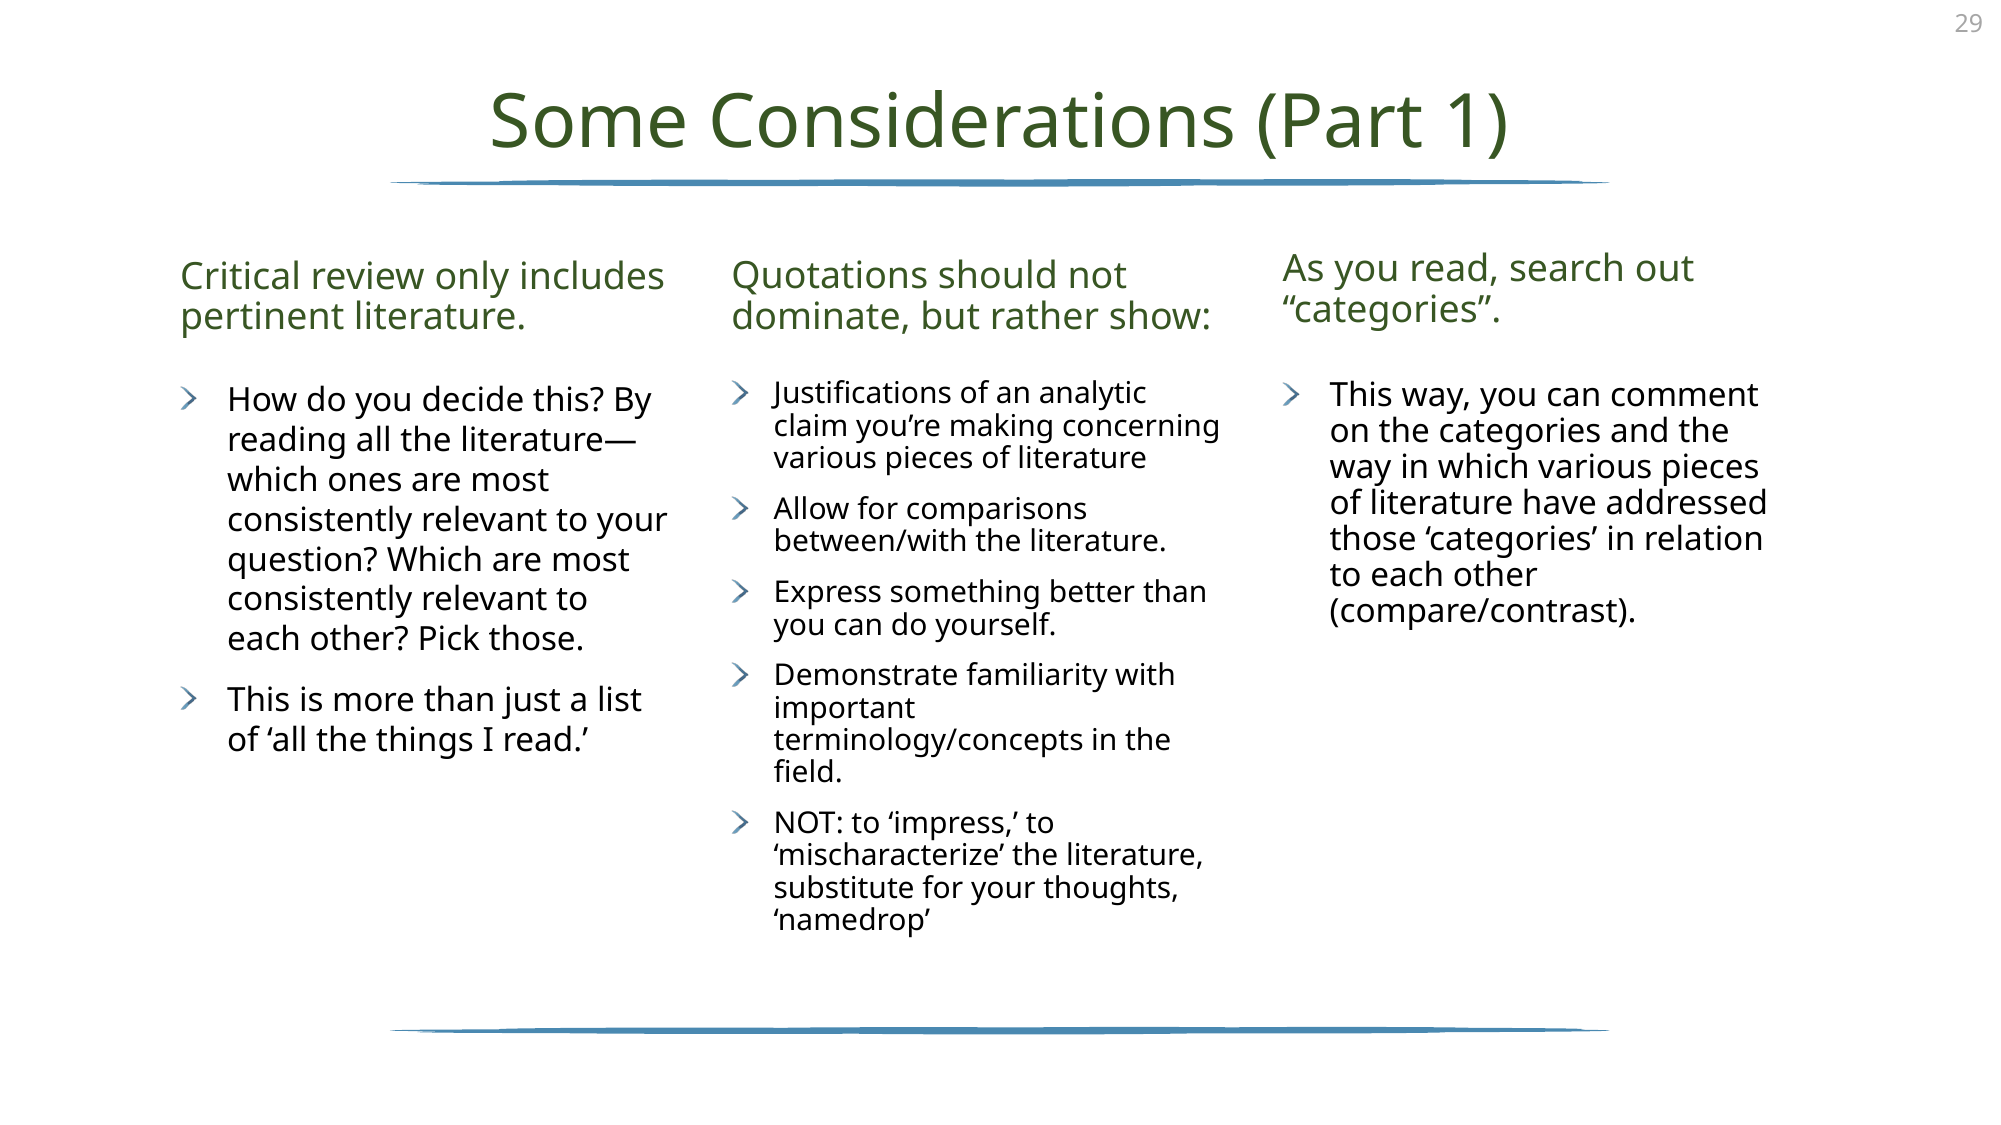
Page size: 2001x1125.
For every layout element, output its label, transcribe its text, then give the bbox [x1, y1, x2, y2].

picture [731, 579, 749, 603]
picture [731, 810, 749, 834]
title Some Considerations (Part 1) [137, 59, 1863, 187]
list As you read, search out “categories”. [1267, 233, 1788, 347]
picture [1282, 382, 1300, 406]
picture [731, 662, 749, 687]
list Critical review only includes pertinent literature. [165, 229, 685, 370]
picture [731, 380, 749, 405]
list This way, you can comment on the categories and the way in which various pieces of literature have addressed those ‘categories’ in relation to each other (compare/contrast). [1267, 370, 1788, 957]
list How do you decide this? By reading all the literature—which ones are most consistently relevant to your question? Which are most consistently relevant to each other? Pick those. This is more than just a list of ‘all the things I read.’ [165, 370, 685, 957]
list Quotations should not dominate, but rather show: [716, 233, 1237, 361]
picture [180, 686, 197, 710]
list Justifications of an analytic claim you’re making concerning various pieces of literature Allow for comparisons between/with the literature. Express something better than you can do yourself. Demonstrate familiarity with important terminology/concepts in the field. NOT: to ‘impress,’ to ‘mischaracterize’ the literature, substitute for your thoughts, ‘namedrop’ [716, 370, 1237, 957]
picture [180, 386, 197, 410]
picture [731, 496, 749, 520]
